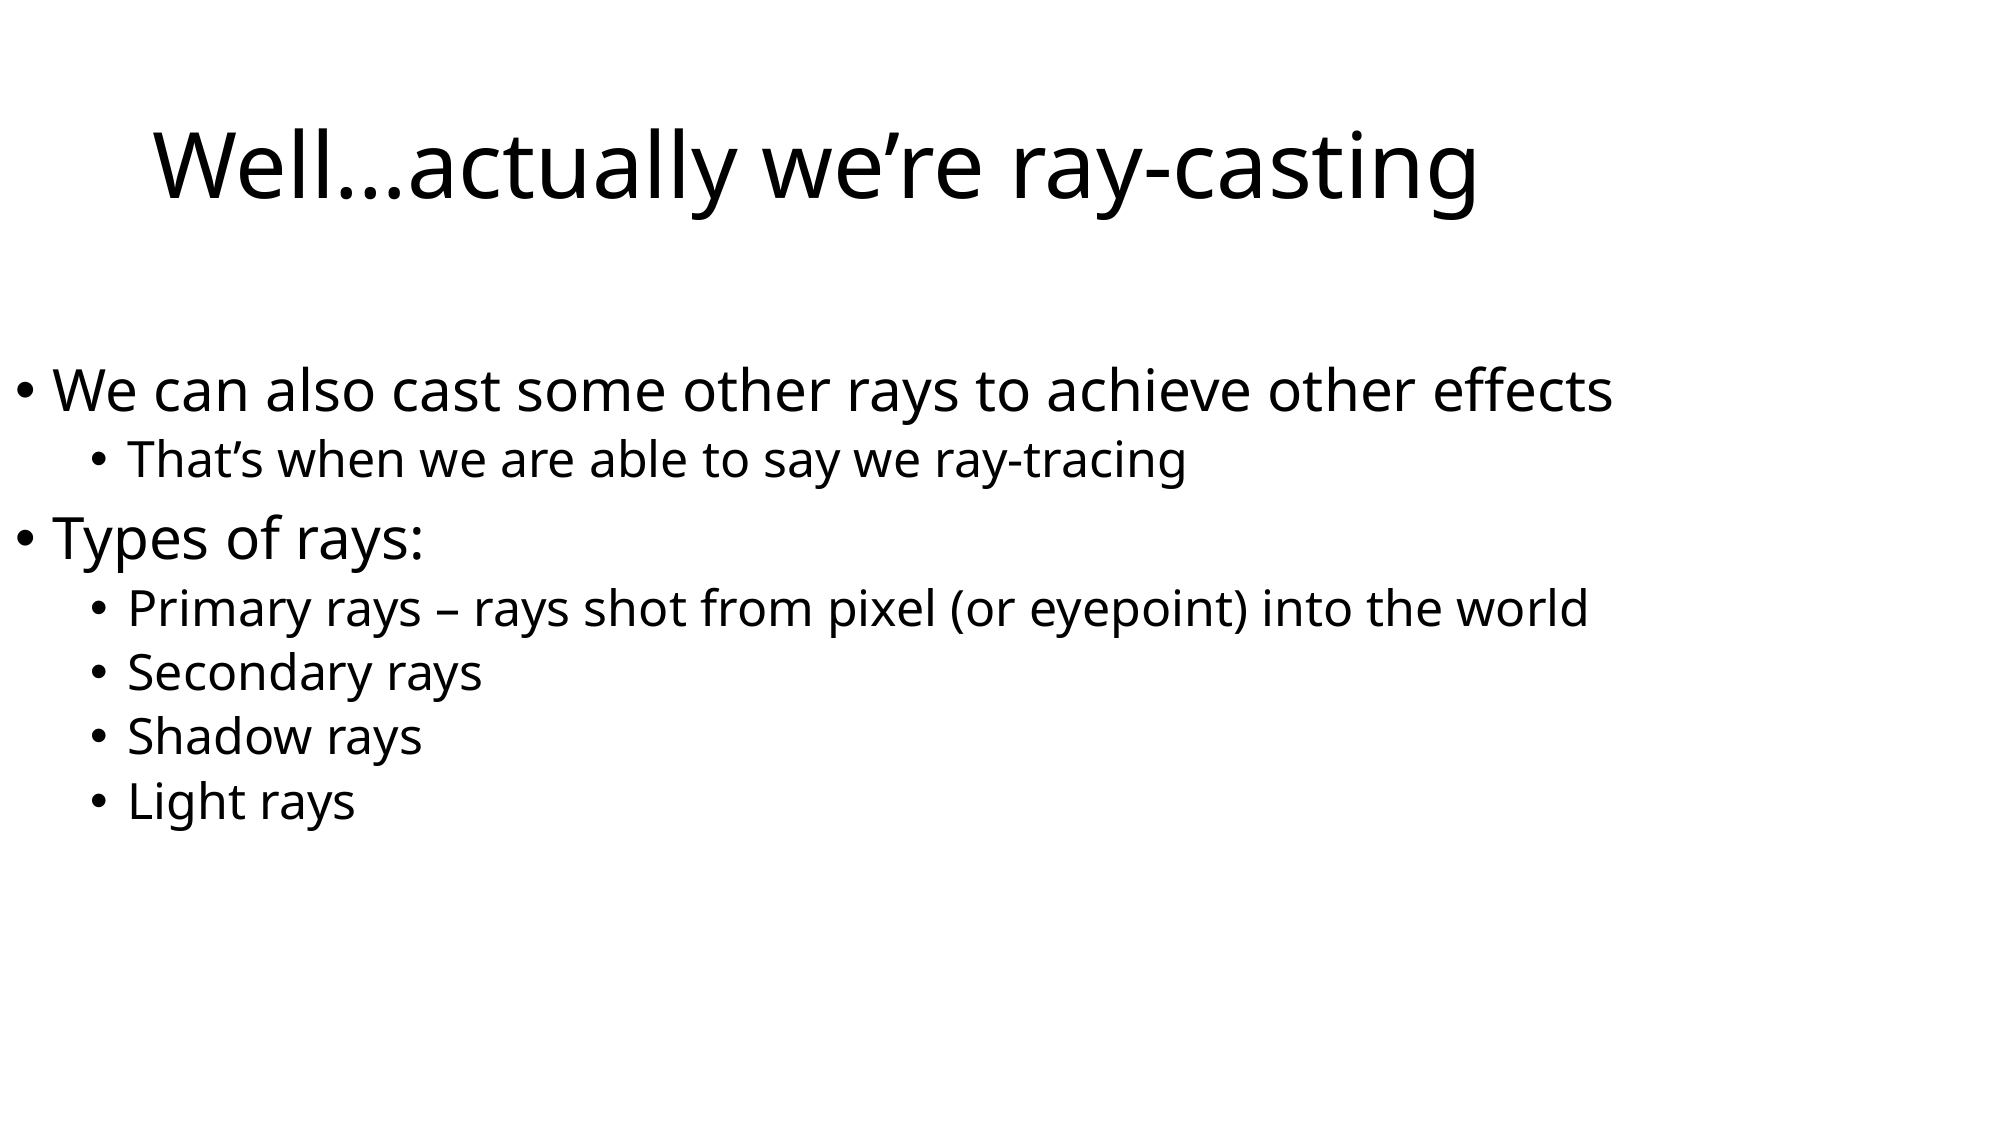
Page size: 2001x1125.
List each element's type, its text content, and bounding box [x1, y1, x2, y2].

list We can also cast some other rays to achieve other effects That’s when we are able to say we ray-tracing Types of rays: Primary rays – rays shot from pixel (or eyepoint) into the world Secondary rays Shadow rays Light rays [0, 353, 1863, 1028]
title Well…actually we’re ray-casting [137, 59, 1863, 278]
